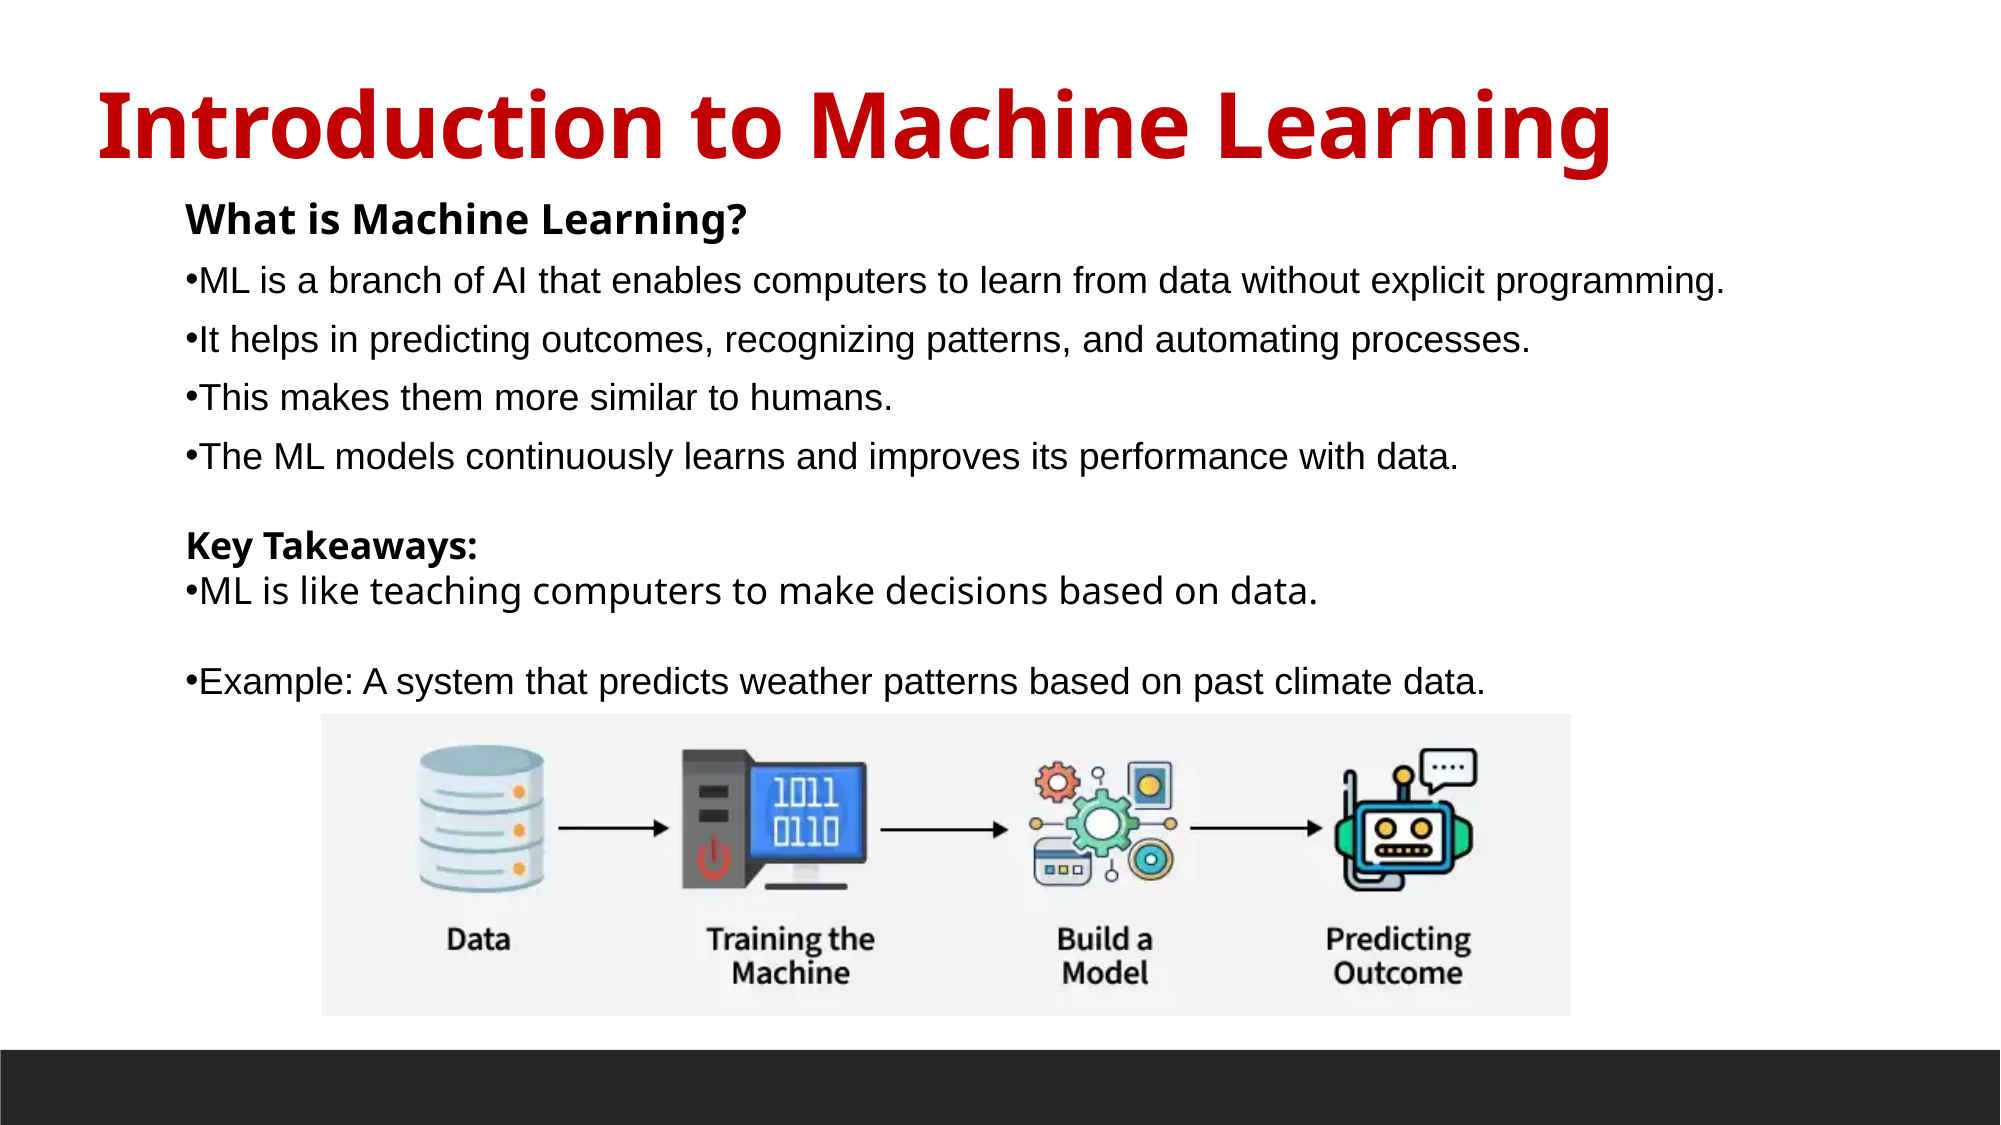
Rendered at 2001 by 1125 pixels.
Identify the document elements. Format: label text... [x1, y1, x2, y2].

text_box What is Machine Learning? ML is a branch of AI that enables computers to learn from data without explicit programming. It helps in predicting outcomes, recognizing patterns, and automating processes. This makes them more similar to humans. The ML models continuously learns and improves its performance with data. Key Takeaways: ML is like teaching computers to make decisions based on data. Example: A system that predicts weather patterns based on past climate data. [170, 185, 1806, 710]
picture [320, 713, 1572, 1017]
title Introduction to Machine Learning [82, 40, 1733, 186]
